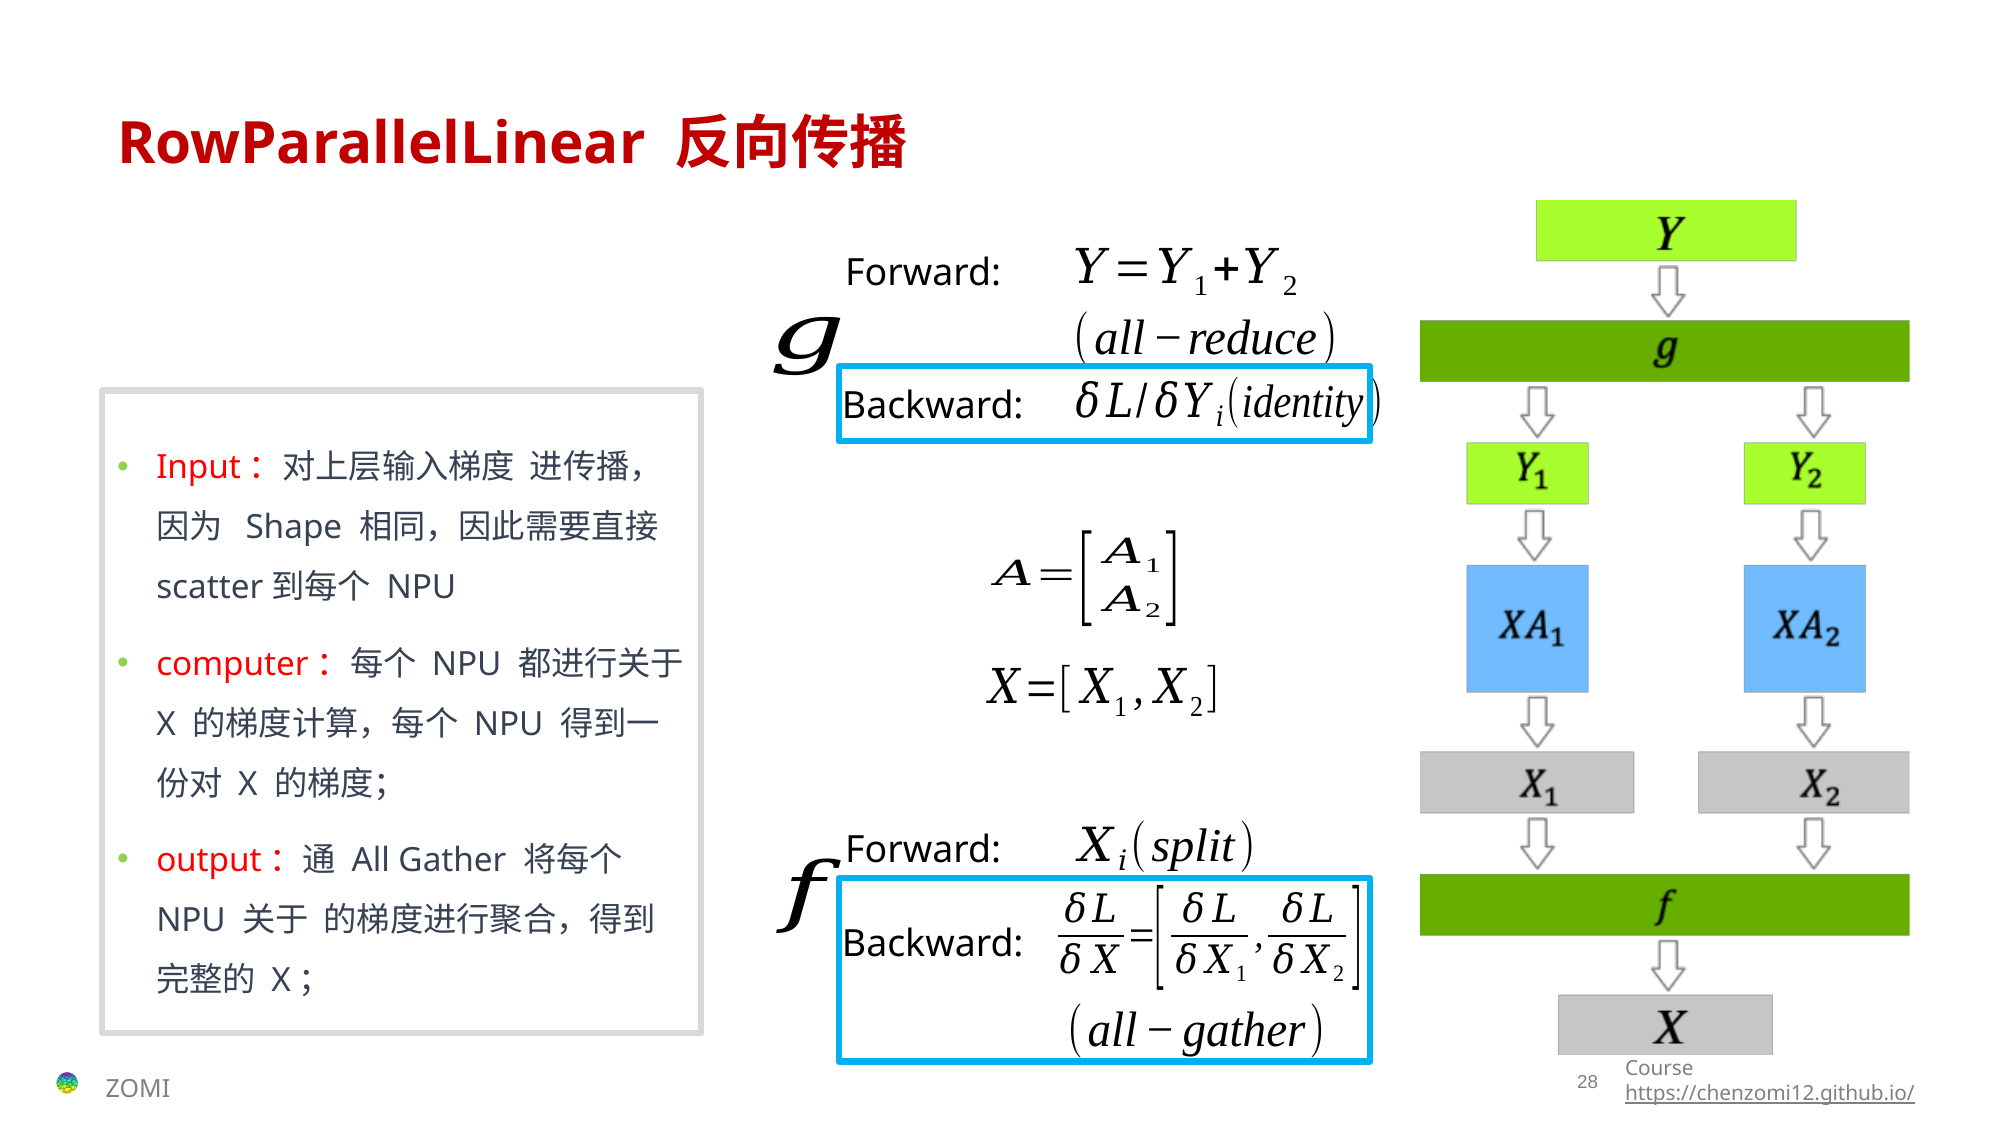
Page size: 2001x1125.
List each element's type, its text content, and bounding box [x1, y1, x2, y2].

text_box Forward: [830, 817, 1016, 878]
text_box [837, 876, 1372, 1064]
title RowParallelLinear 反向传播 [102, 91, 1901, 189]
picture [1419, 200, 1910, 1055]
text_box Backward: [827, 373, 837, 434]
text_box Forward: [830, 240, 1016, 301]
text_box [837, 364, 1372, 443]
picture [57, 1073, 77, 1093]
text_box Backward: [827, 911, 837, 972]
